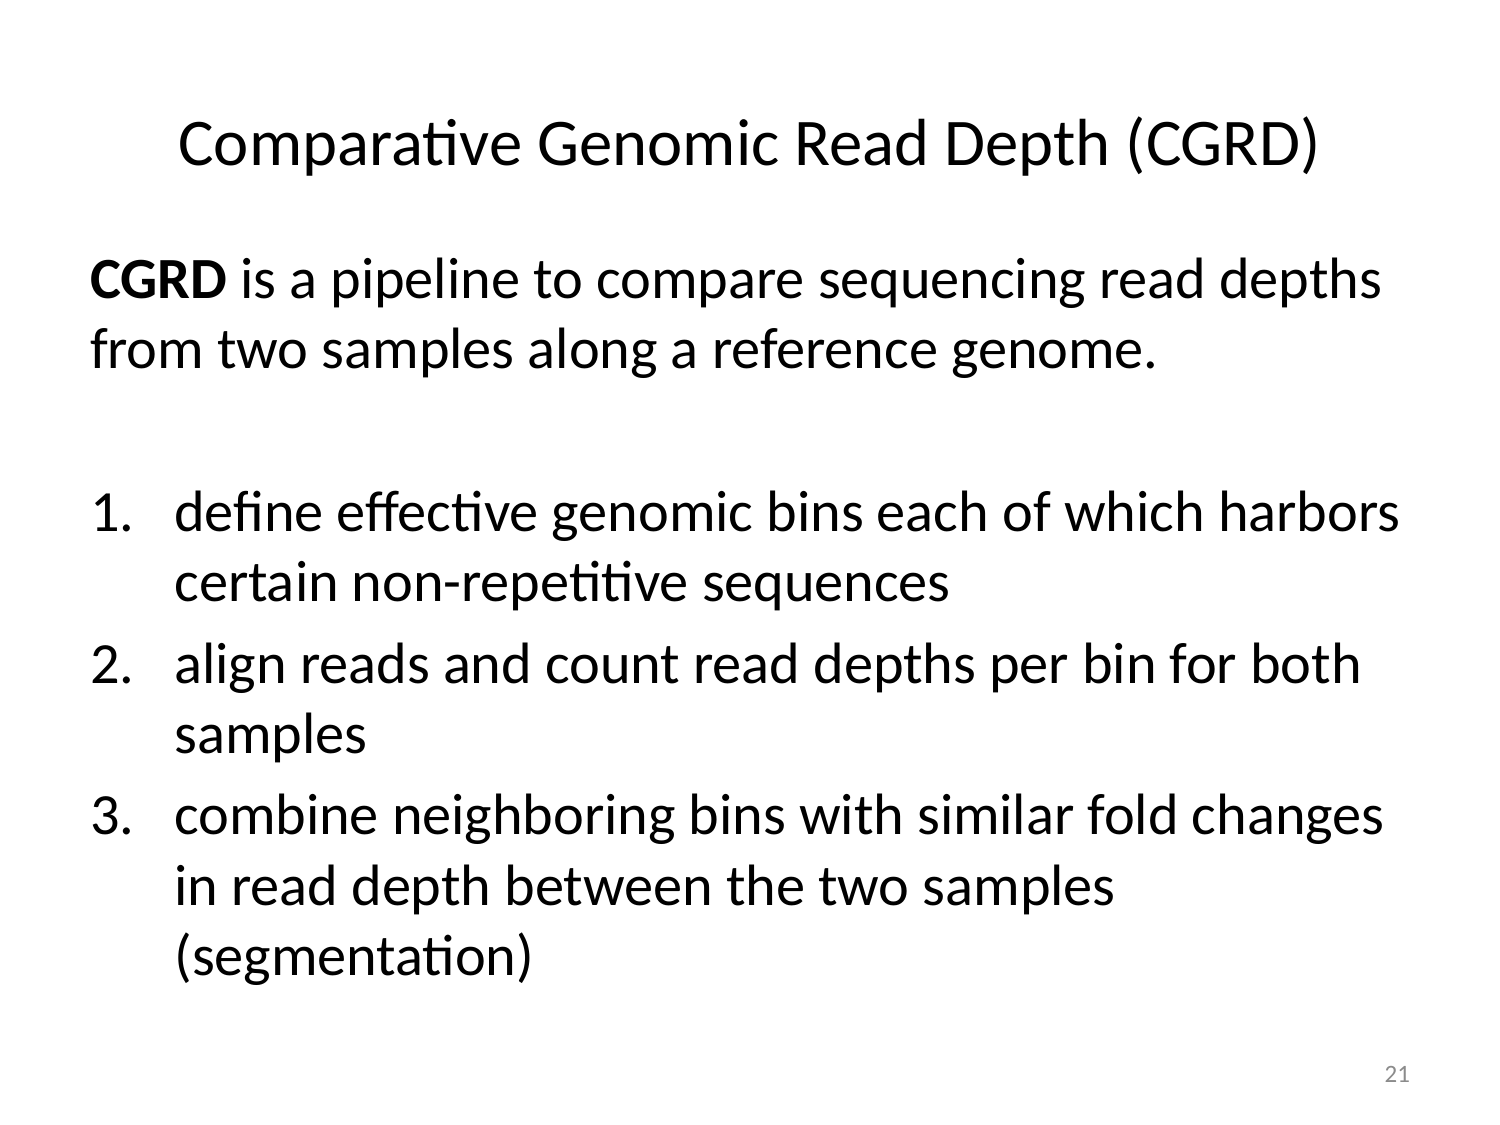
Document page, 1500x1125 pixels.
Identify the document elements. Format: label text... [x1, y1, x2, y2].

slide_number 21 [1074, 1042, 1425, 1103]
list CGRD is a pipeline to compare sequencing read depths from two samples along a reference genome. define effective genomic bins each of which harbors certain non-repetitive sequences align reads and count read depths per bin for both samples combine neighboring bins with similar fold changes in read depth between the two samples (segmentation) [75, 232, 1425, 1043]
title Comparative Genomic Read Depth (CGRD) [75, 45, 1425, 232]
